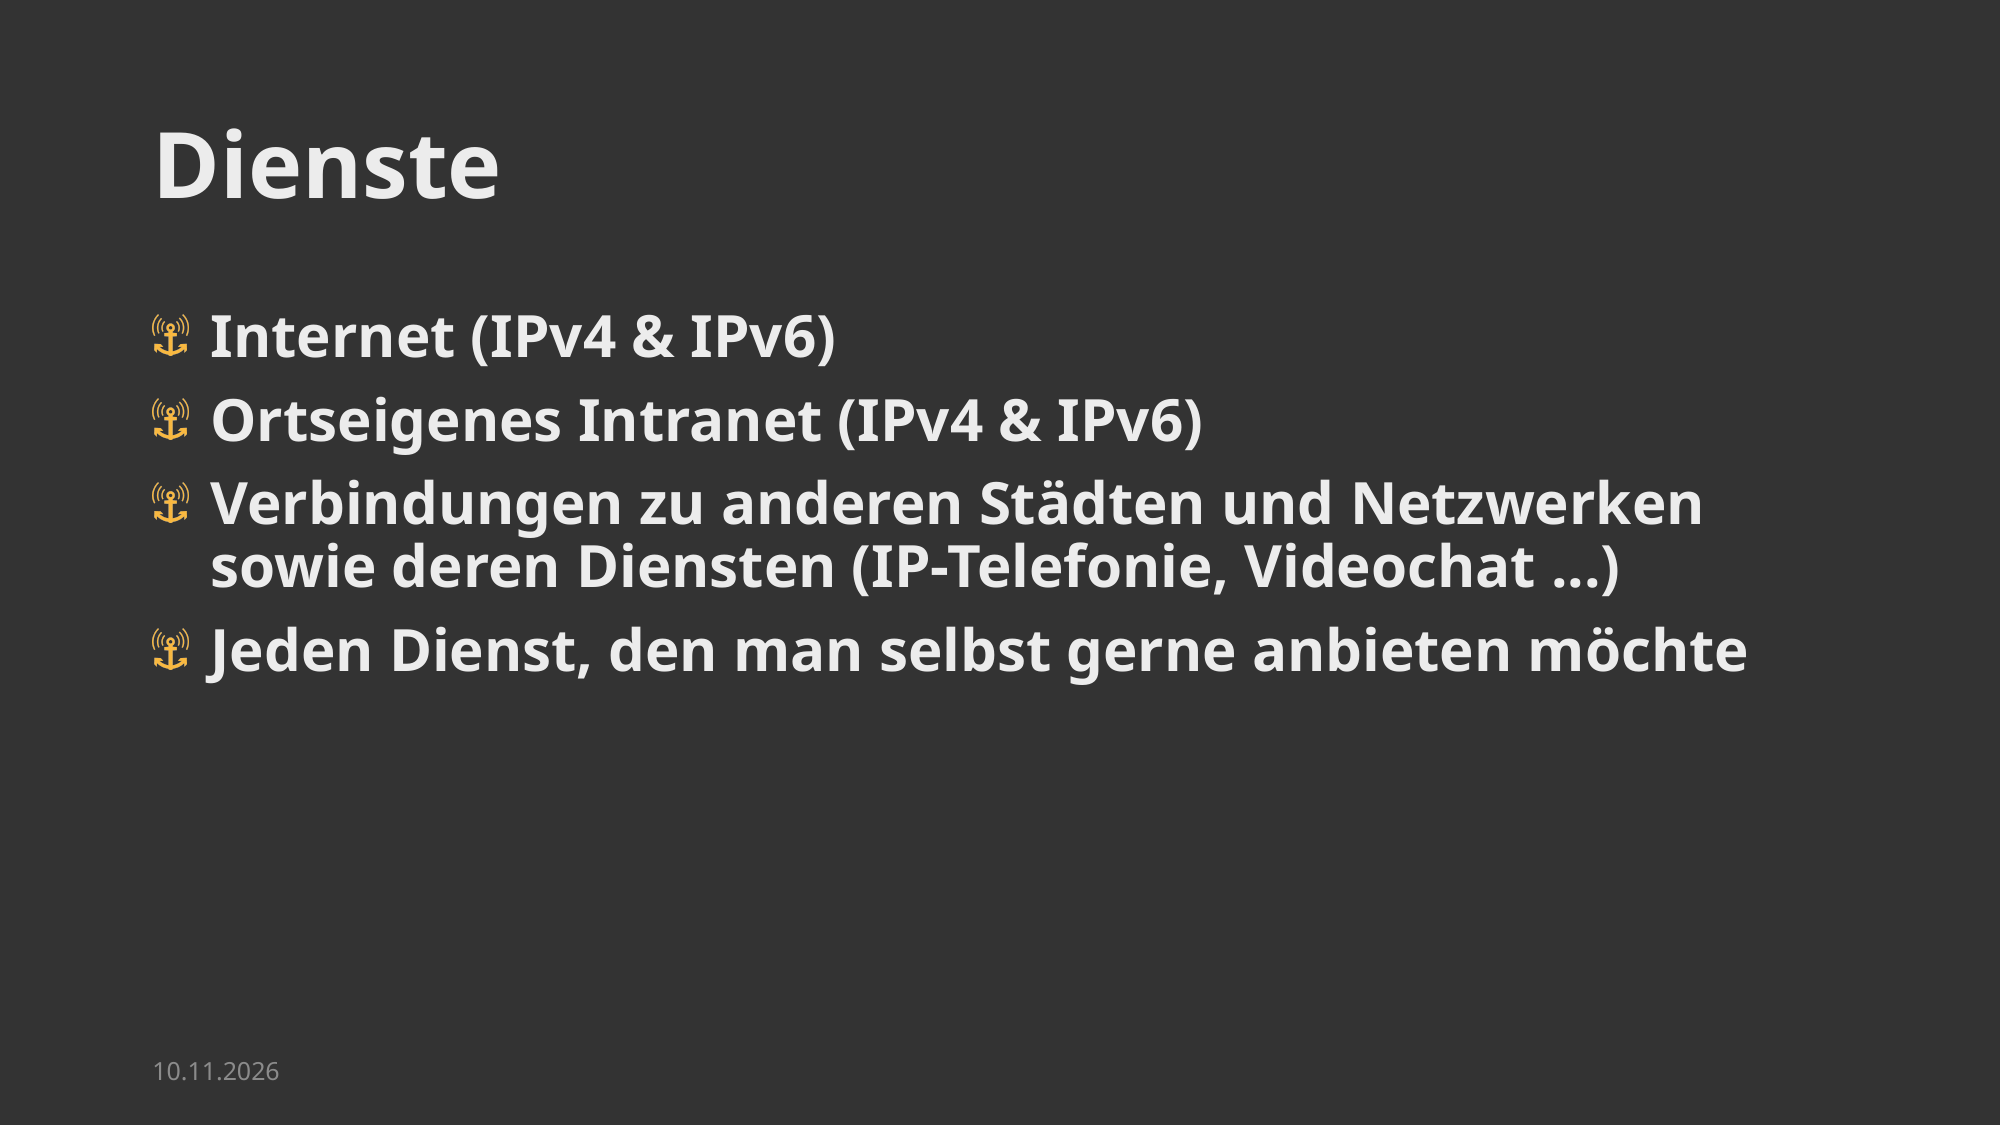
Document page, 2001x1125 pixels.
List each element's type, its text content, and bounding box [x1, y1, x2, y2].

picture [152, 628, 189, 670]
picture [152, 398, 189, 440]
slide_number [137, 1042, 588, 1103]
list Internet (IPv4 & IPv6) Ortseigenes Intranet (IPv4 & IPv6) Verbindungen zu anderen Städten und Netzwerken sowie deren Diensten (IP-Telefonie, Videochat ...) Jeden Dienst, den man selbst gerne anbieten möchte [137, 299, 1863, 1014]
title Dienste [137, 59, 1863, 278]
picture [152, 314, 189, 356]
picture [152, 482, 189, 523]
